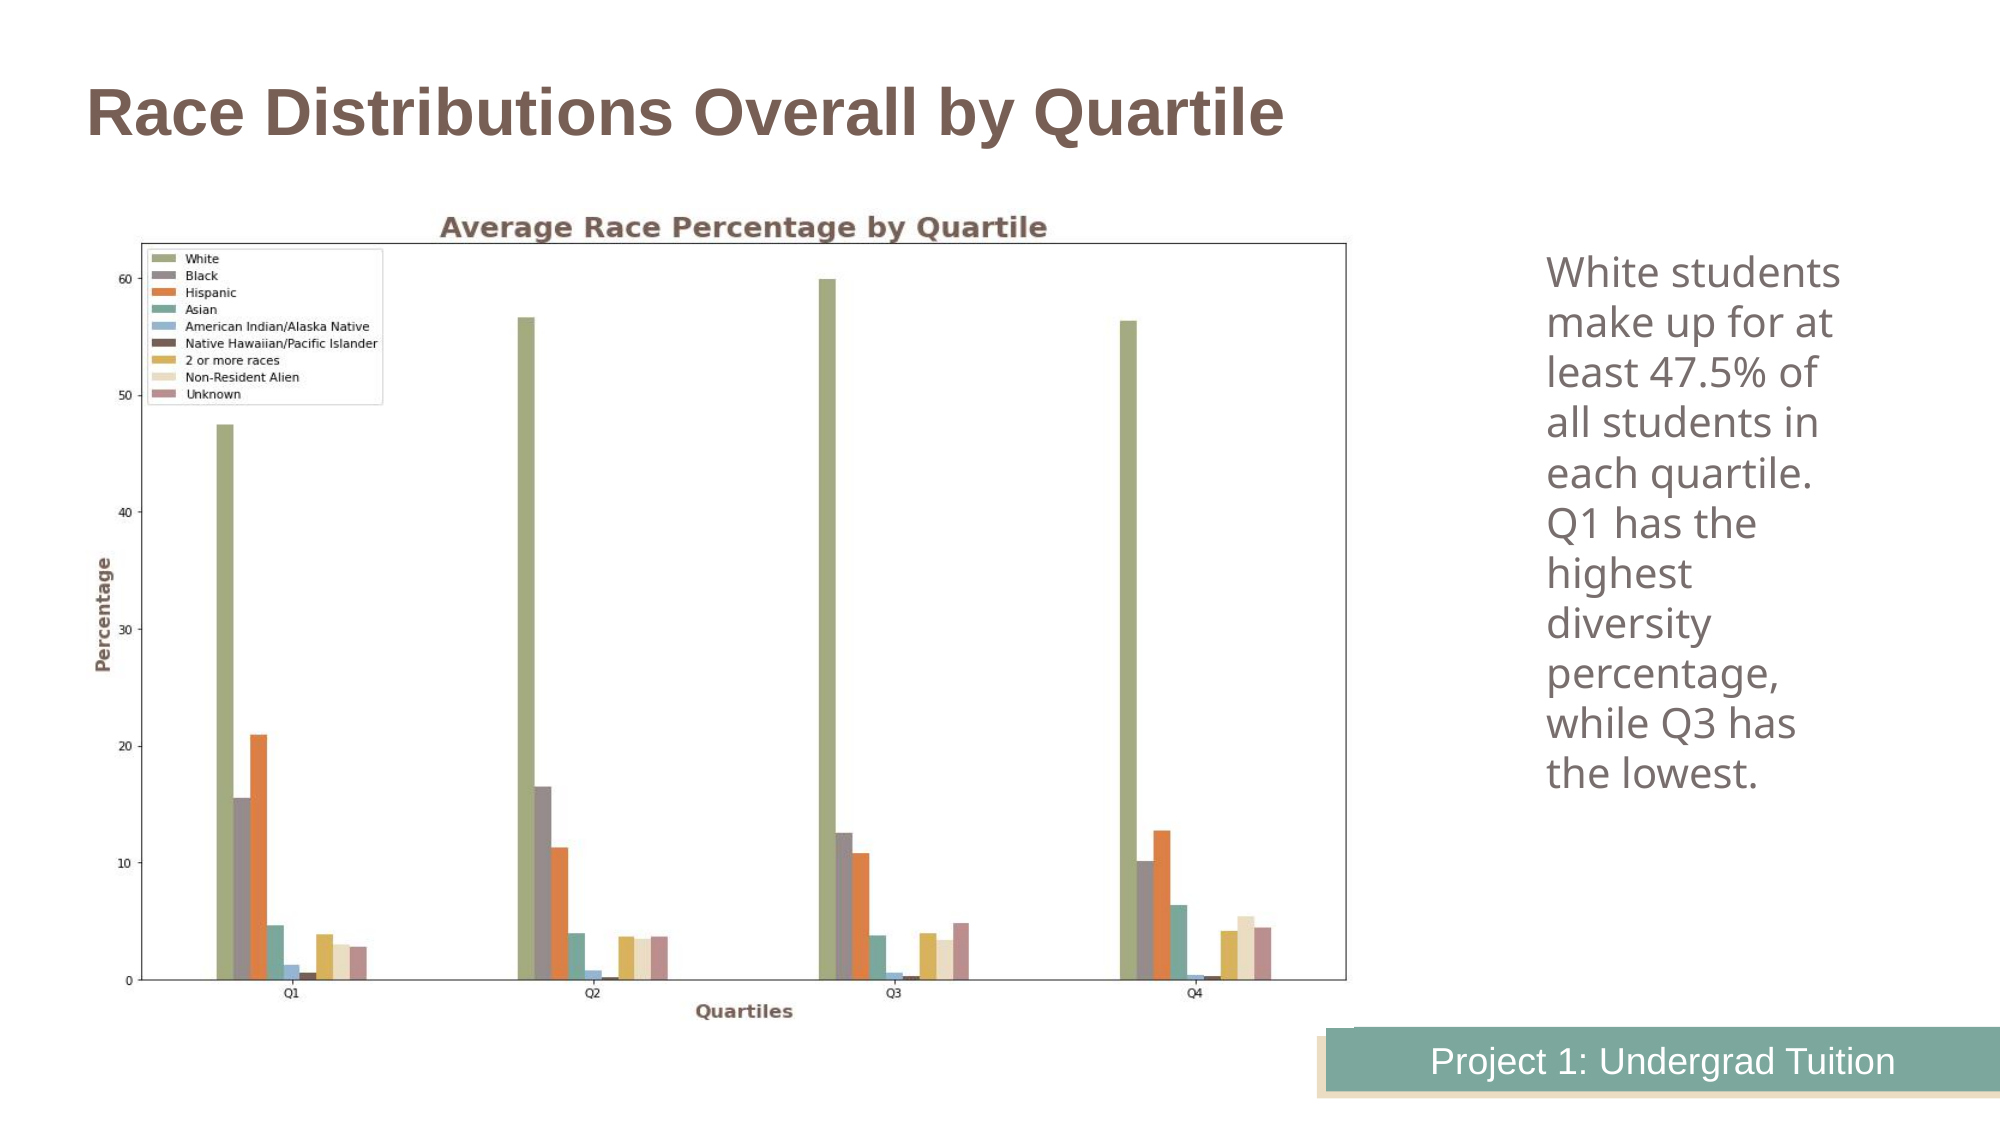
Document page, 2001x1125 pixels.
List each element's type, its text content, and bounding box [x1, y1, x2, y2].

title Race Distributions Overall by Quartile [86, 31, 1914, 197]
text_box White students make up for at least 47.5% of all students in each quartile. Q1 has the highest diversity percentage, while Q3 has the lowest. [1531, 238, 1881, 854]
picture [86, 207, 1354, 1028]
